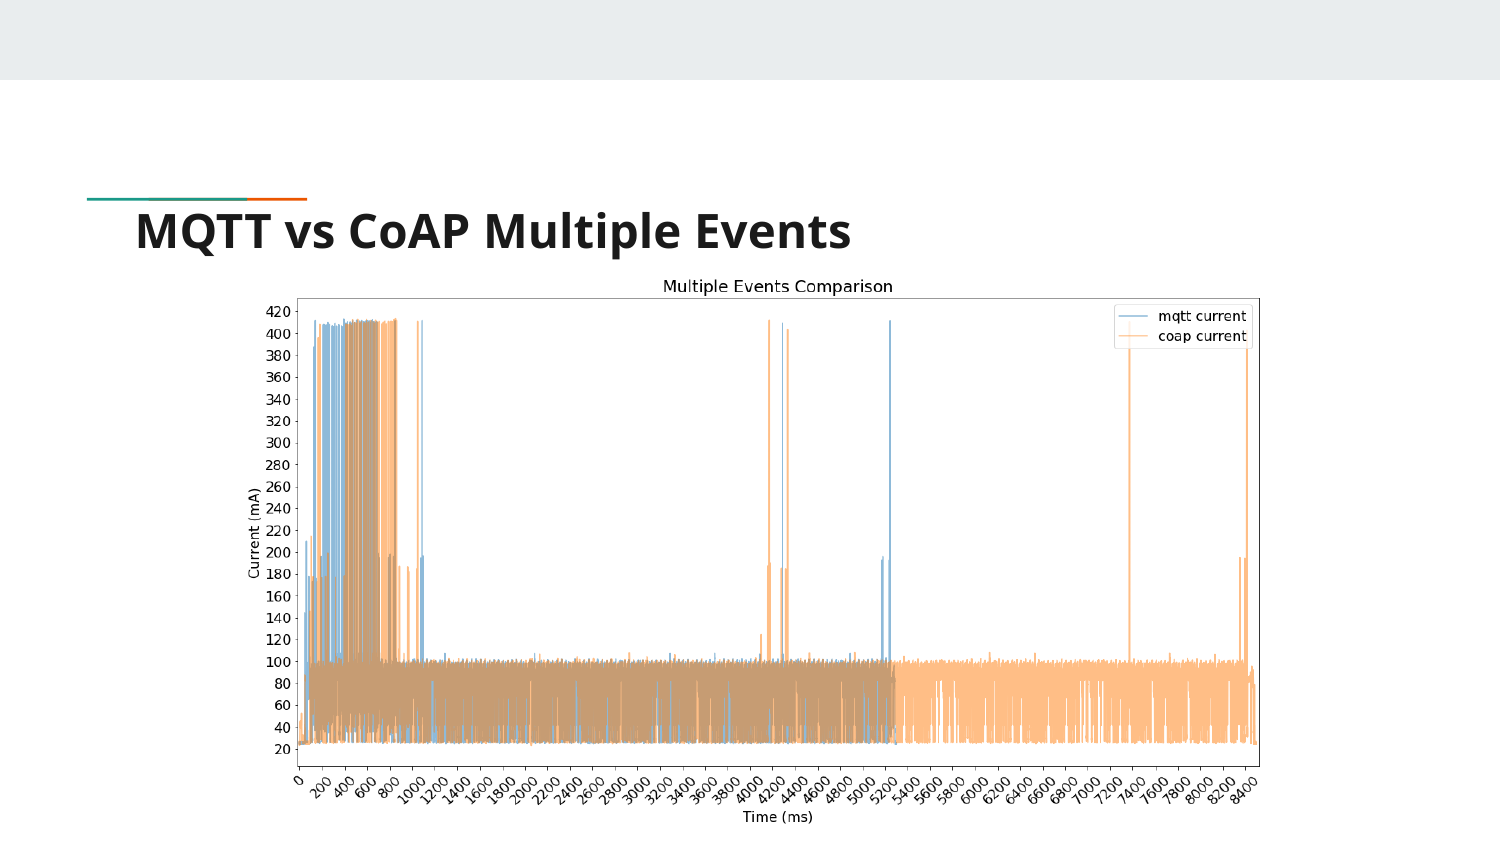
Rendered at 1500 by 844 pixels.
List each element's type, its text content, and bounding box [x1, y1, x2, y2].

title MQTT vs CoAP Multiple Events [119, 186, 1381, 274]
picture [241, 273, 1268, 829]
